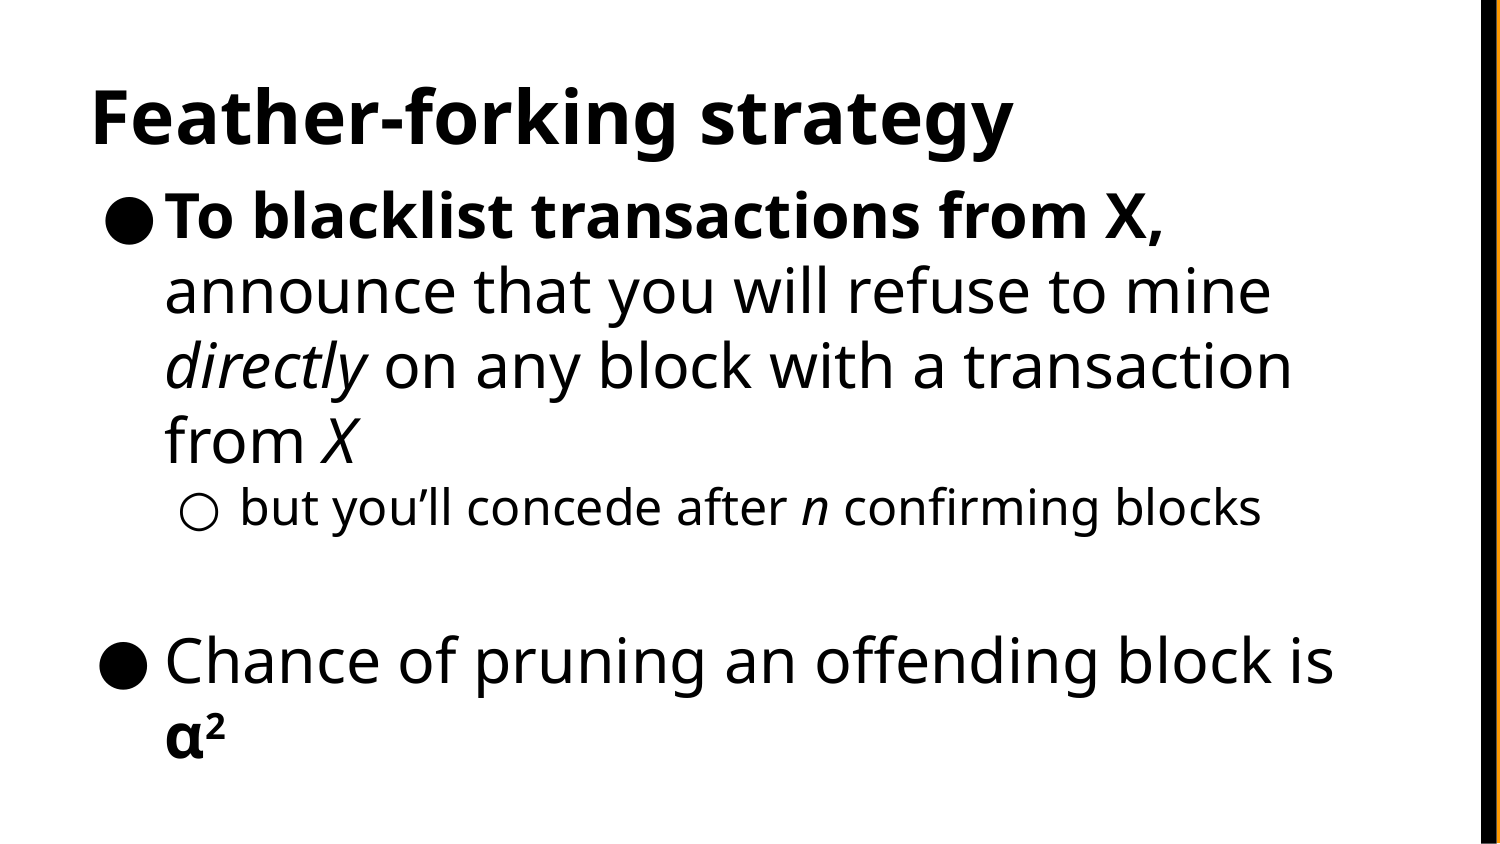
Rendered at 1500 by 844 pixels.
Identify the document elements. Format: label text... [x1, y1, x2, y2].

text_box Feather-forking strategy [75, 33, 1425, 175]
text_box To blacklist transactions from X, announce that you will refuse to mine directly on any block with a transaction from X but you’ll concede after n confirming blocks Chance of pruning an offending block is α2 [75, 161, 1408, 766]
